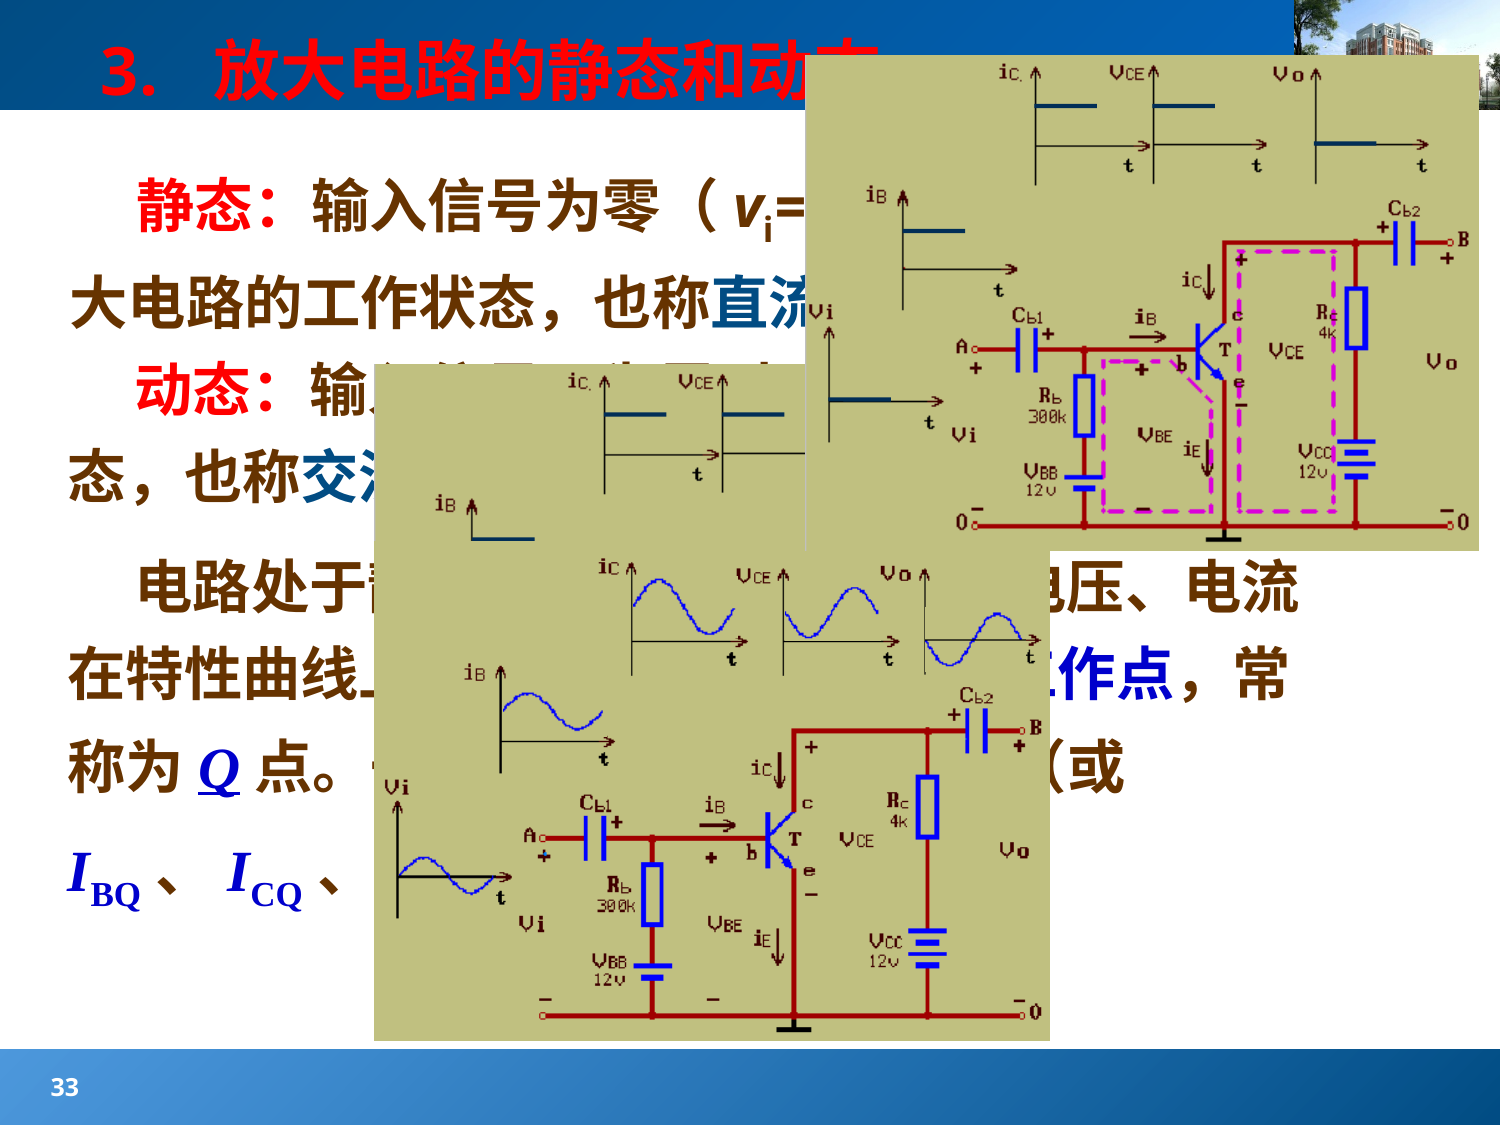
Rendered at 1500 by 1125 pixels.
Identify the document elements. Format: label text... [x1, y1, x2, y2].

text_box 电路处于静态时，三极管个电极的电压、电流在特性曲线上确定为一点，称为静态工作点，常称为Q点。一般用IB、 IC、和VCE （或IBQ、ICQ、和VCEQ ）表示。 [53, 525, 369, 921]
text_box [374, 541, 1051, 1041]
text_box 动态：输入信号不为零时，放大电路的工作状态，也称交流工作状态。 [53, 327, 799, 518]
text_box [804, 55, 1479, 551]
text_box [374, 364, 799, 540]
text_box 电路处于静态时，三极管个电极的电压、电流在特性曲线上确定为一点，称为静态工作点，常称为Q点。一般用IB、 IC、和VCE （或IBQ、ICQ、和VCEQ ）表示。 [1054, 559, 1341, 921]
picture [1294, 0, 1500, 110]
text_box 静态：输入信号为零（vi=0 或 ii =0）时，放大电路的工作状态，也称直流工作状态。 [54, 138, 799, 327]
text_box 3. 放大电路的静态和动态 [85, 30, 977, 106]
